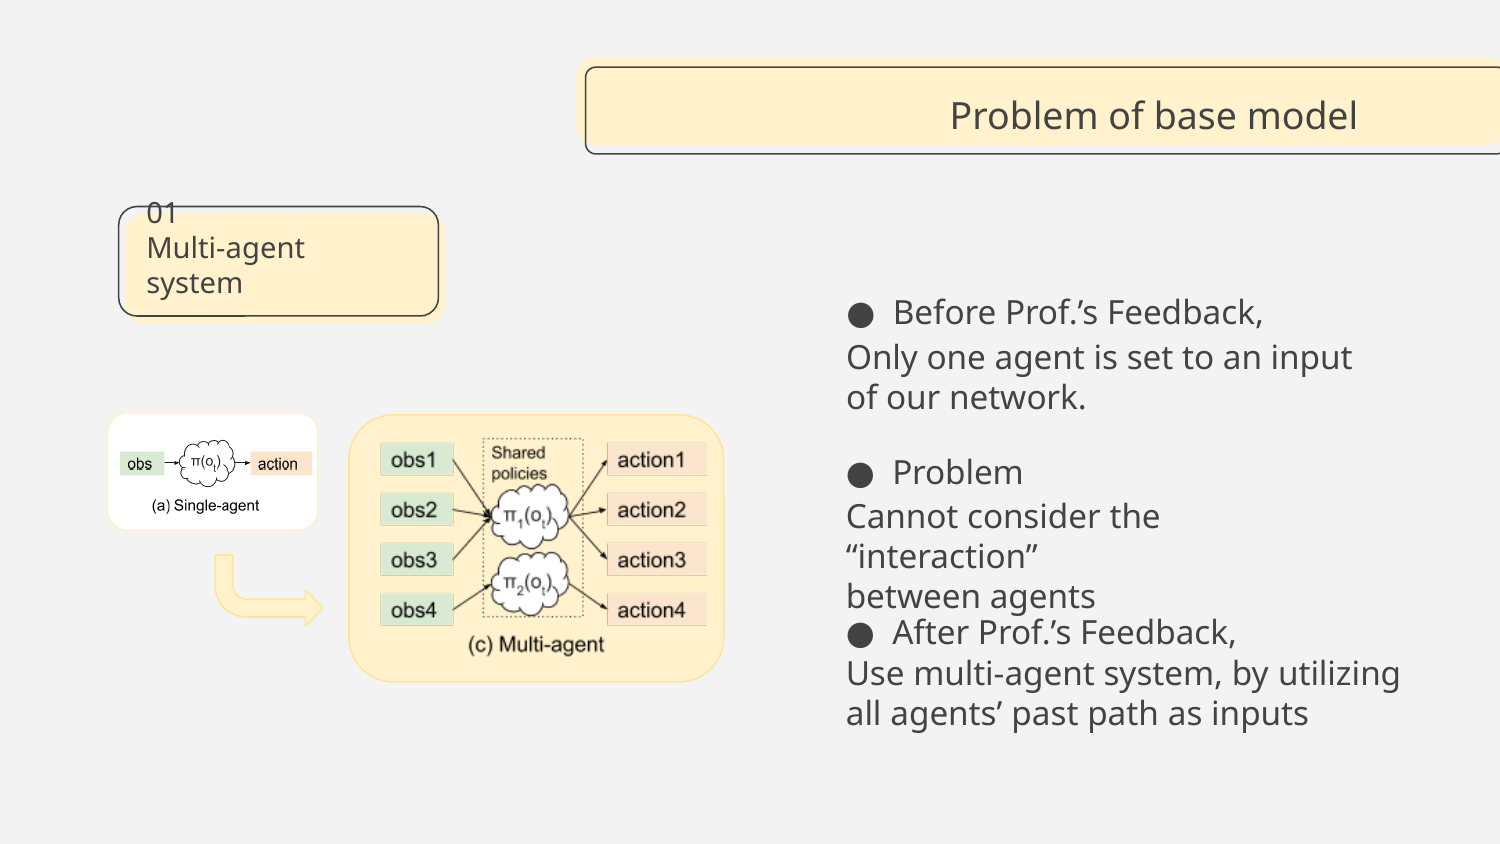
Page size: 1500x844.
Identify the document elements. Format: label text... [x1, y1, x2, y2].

picture [353, 414, 724, 676]
text_box Use multi-agent system, by utilizing all agents’ past path as inputs [830, 637, 1420, 727]
text_box Only one agent is set to an input of our network. [830, 320, 1393, 416]
text_box Problem of base model [849, 75, 1374, 154]
text_box ● Before Prof.’s Feedback, [831, 276, 1335, 356]
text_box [107, 416, 318, 522]
text_box [215, 554, 323, 627]
text_box ● Problem [830, 436, 1334, 480]
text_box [118, 206, 446, 324]
text_box ● After Prof.’s Feedback, [830, 596, 1334, 676]
text_box Cannot consider the “interaction” between agents [830, 480, 1334, 575]
